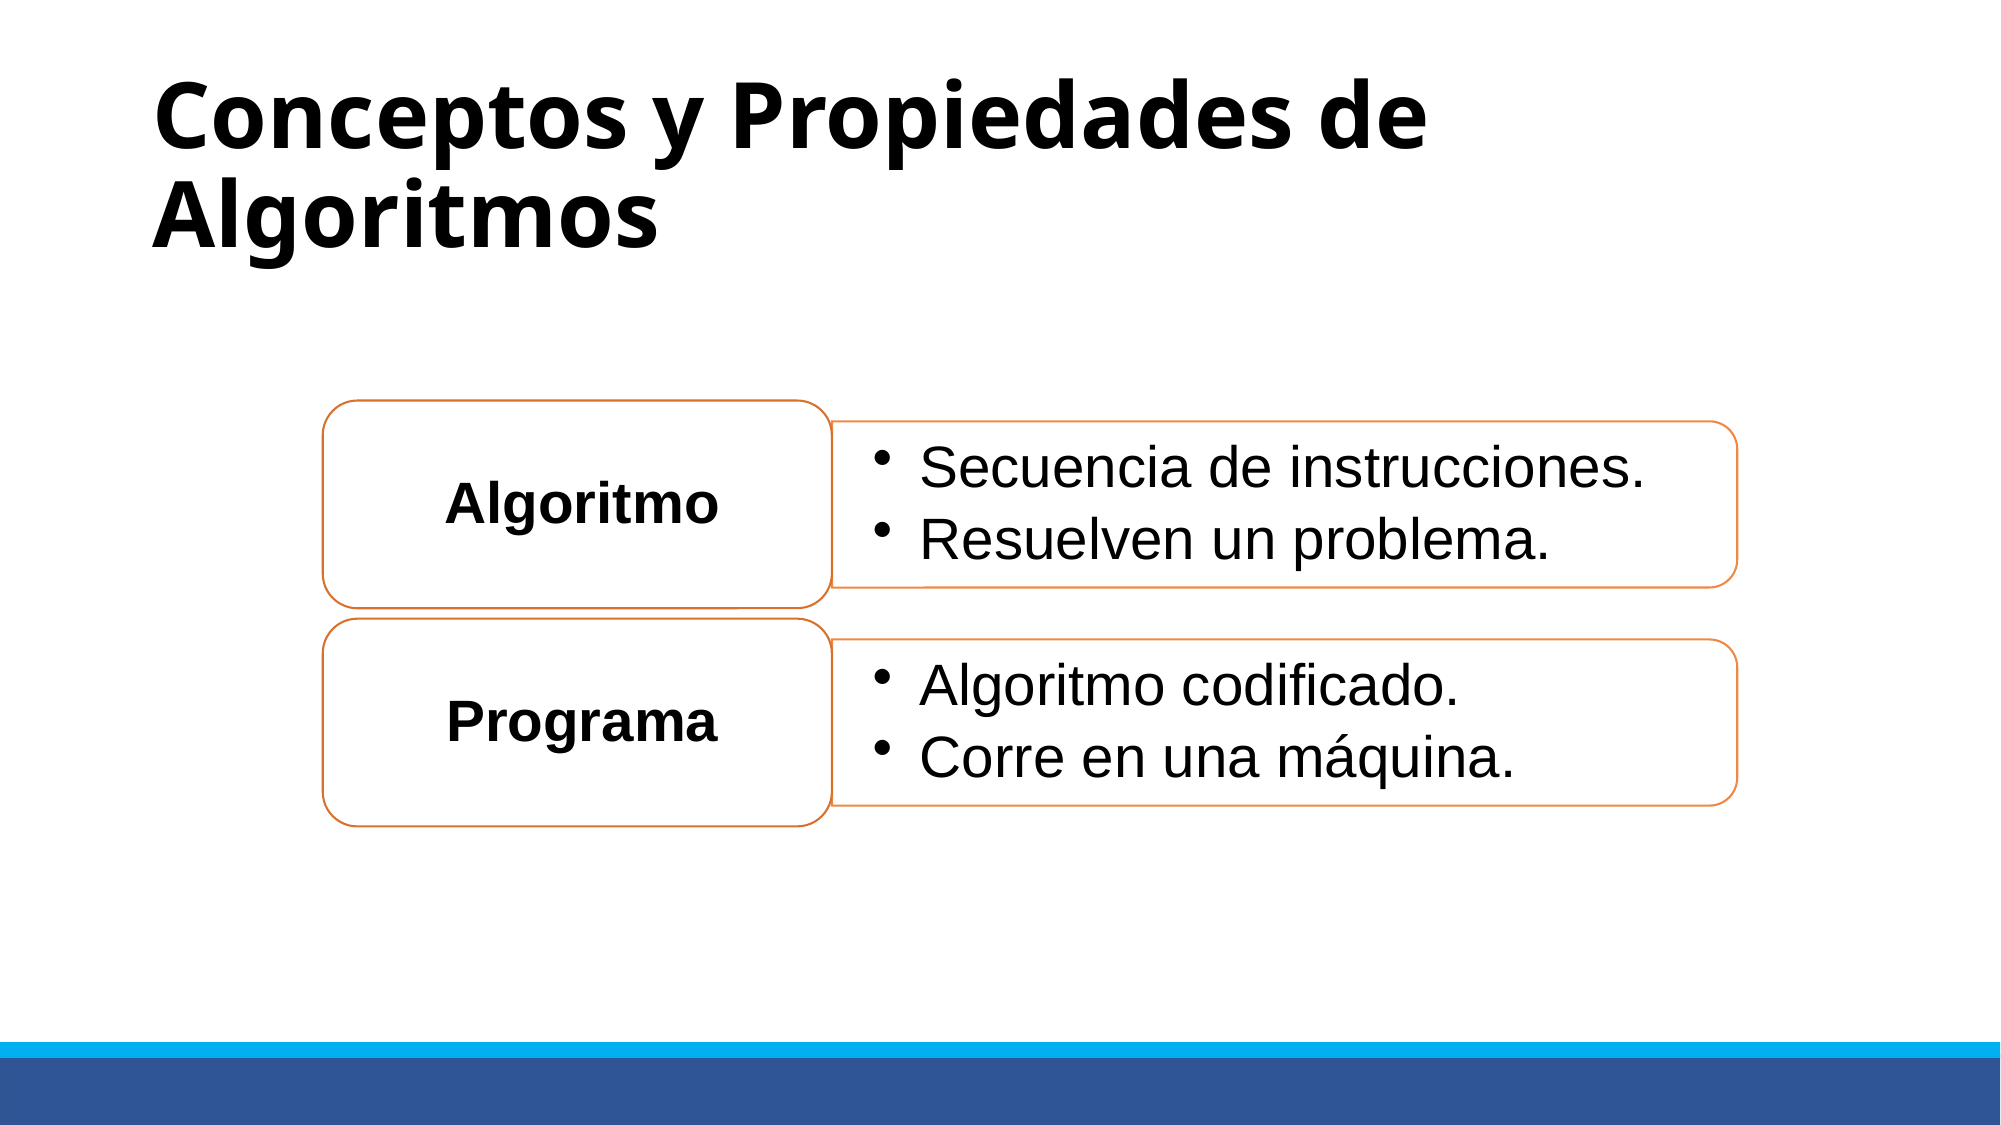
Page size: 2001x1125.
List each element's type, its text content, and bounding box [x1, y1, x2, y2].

title Conceptos y Propiedades de Algoritmos [137, 59, 1863, 278]
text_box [322, 400, 1738, 827]
